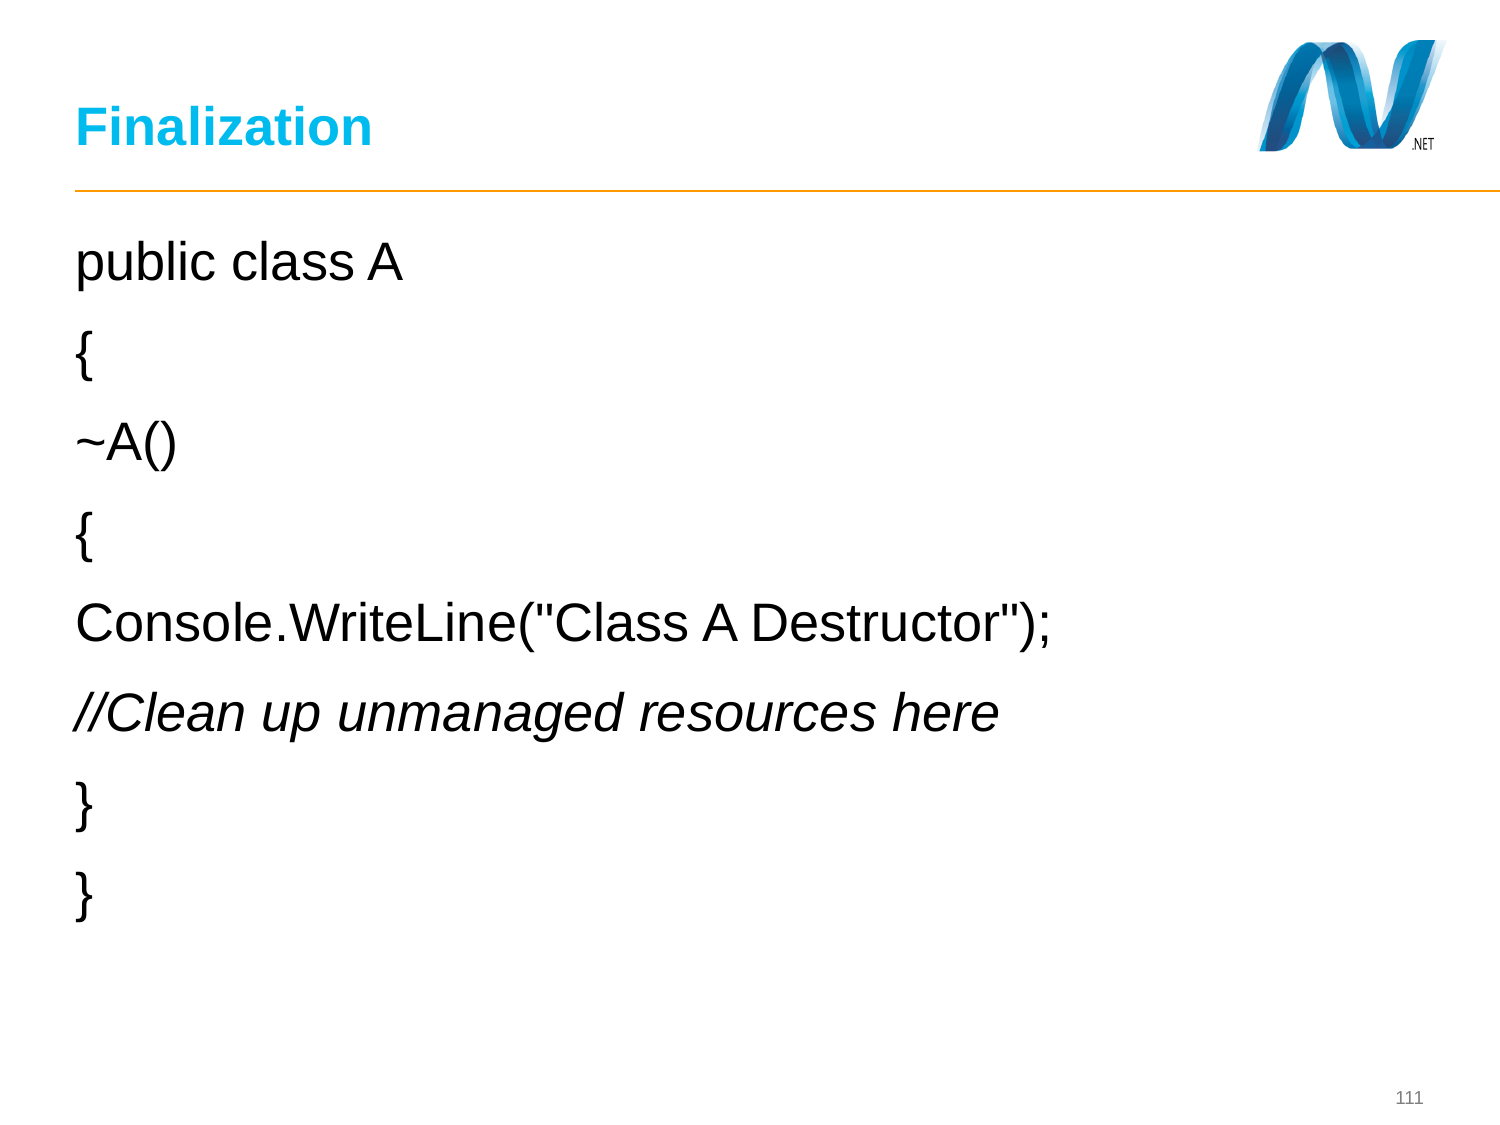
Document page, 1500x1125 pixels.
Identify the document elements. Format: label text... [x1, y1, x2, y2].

title Finalization [75, 27, 1422, 157]
list public class A { ~A() { Console.WriteLine("Class A Destructor"); //Clean up unmanaged resources here } } [75, 226, 1425, 1018]
picture [1253, 26, 1450, 177]
